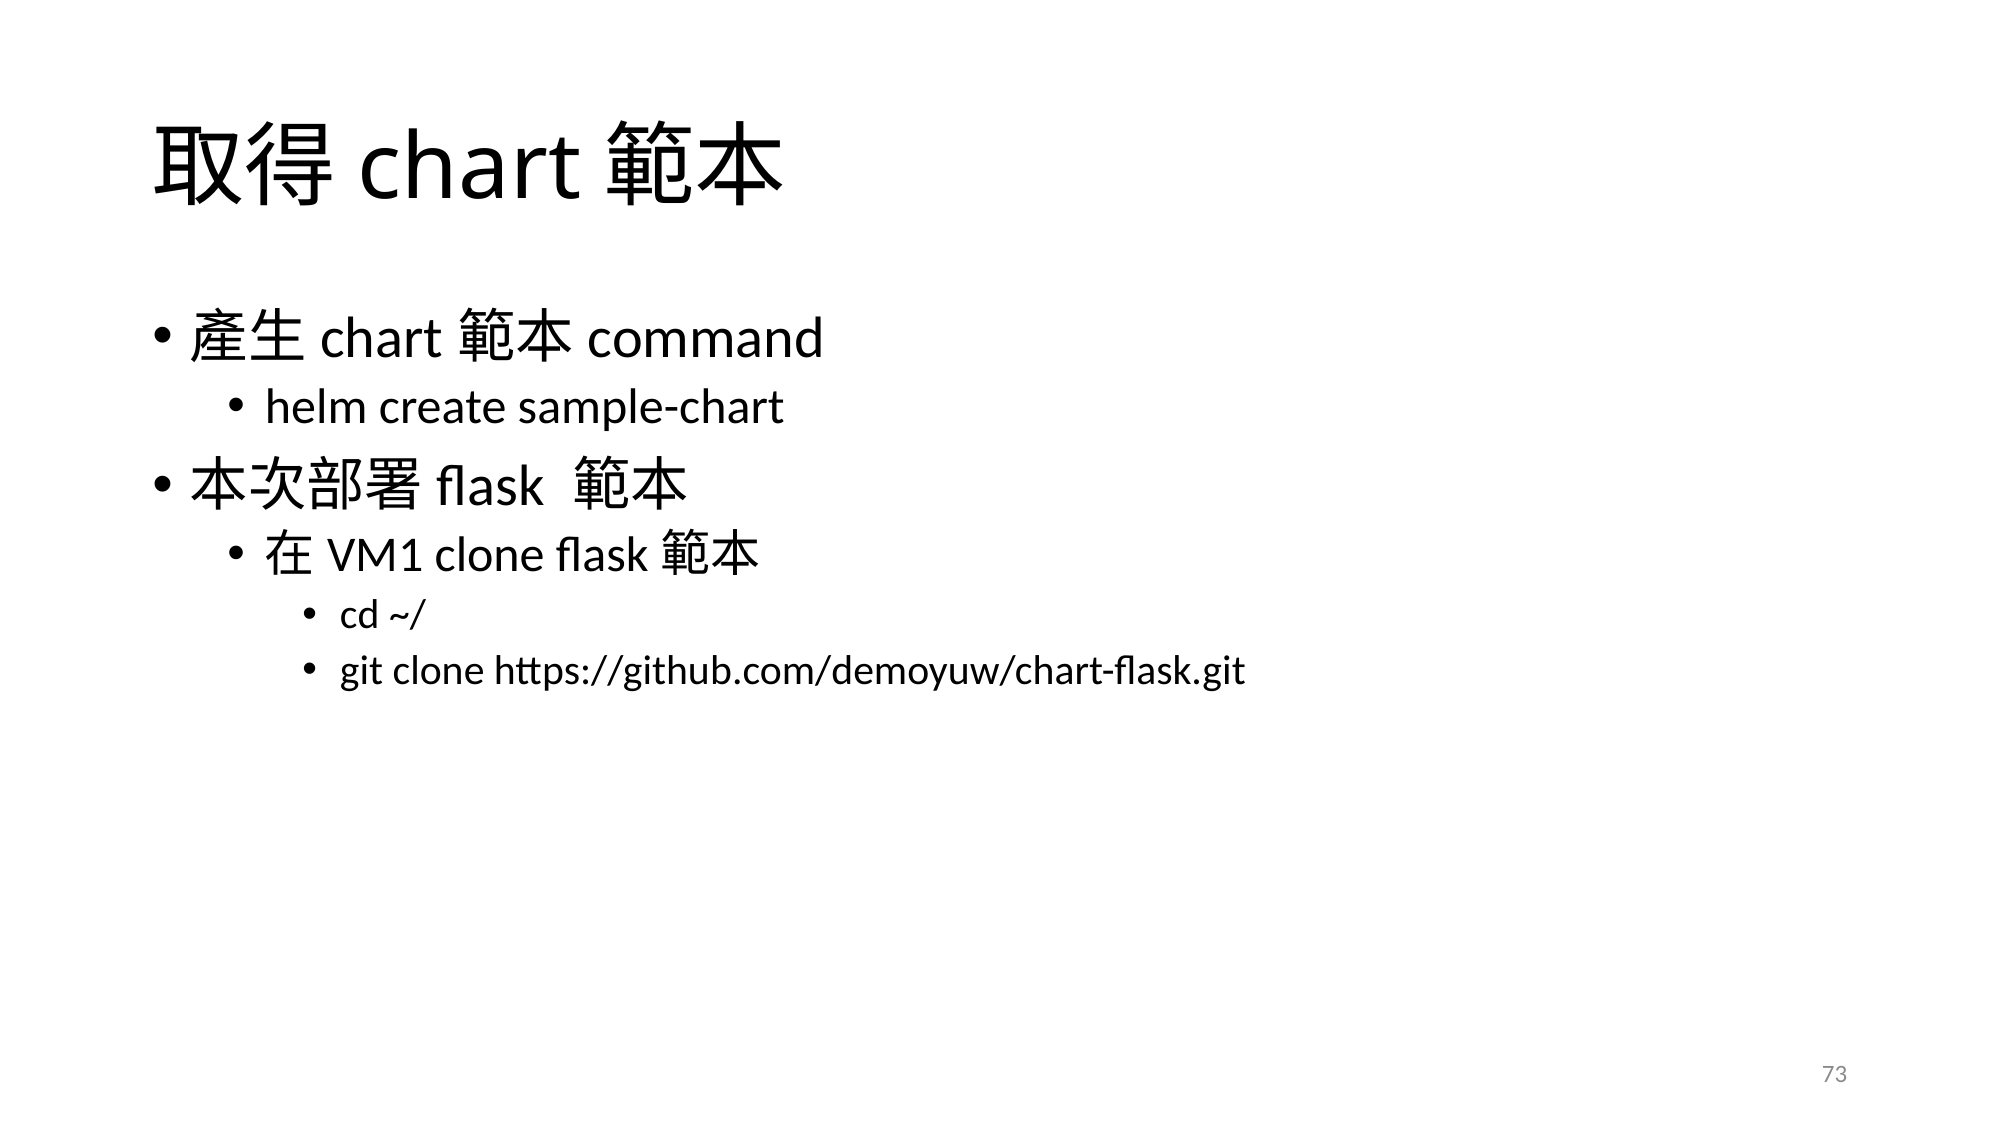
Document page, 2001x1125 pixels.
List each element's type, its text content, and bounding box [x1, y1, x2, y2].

slide_number 73 [1412, 1042, 1863, 1103]
title 取得chart範本 [137, 59, 1863, 278]
list 產生chart範本command helm create sample-chart 本次部署flask 範本 在VM1 clone flask範本 cd ~/ git clone https://github.com/demoyuw/chart-flask.git [137, 299, 1863, 1014]
